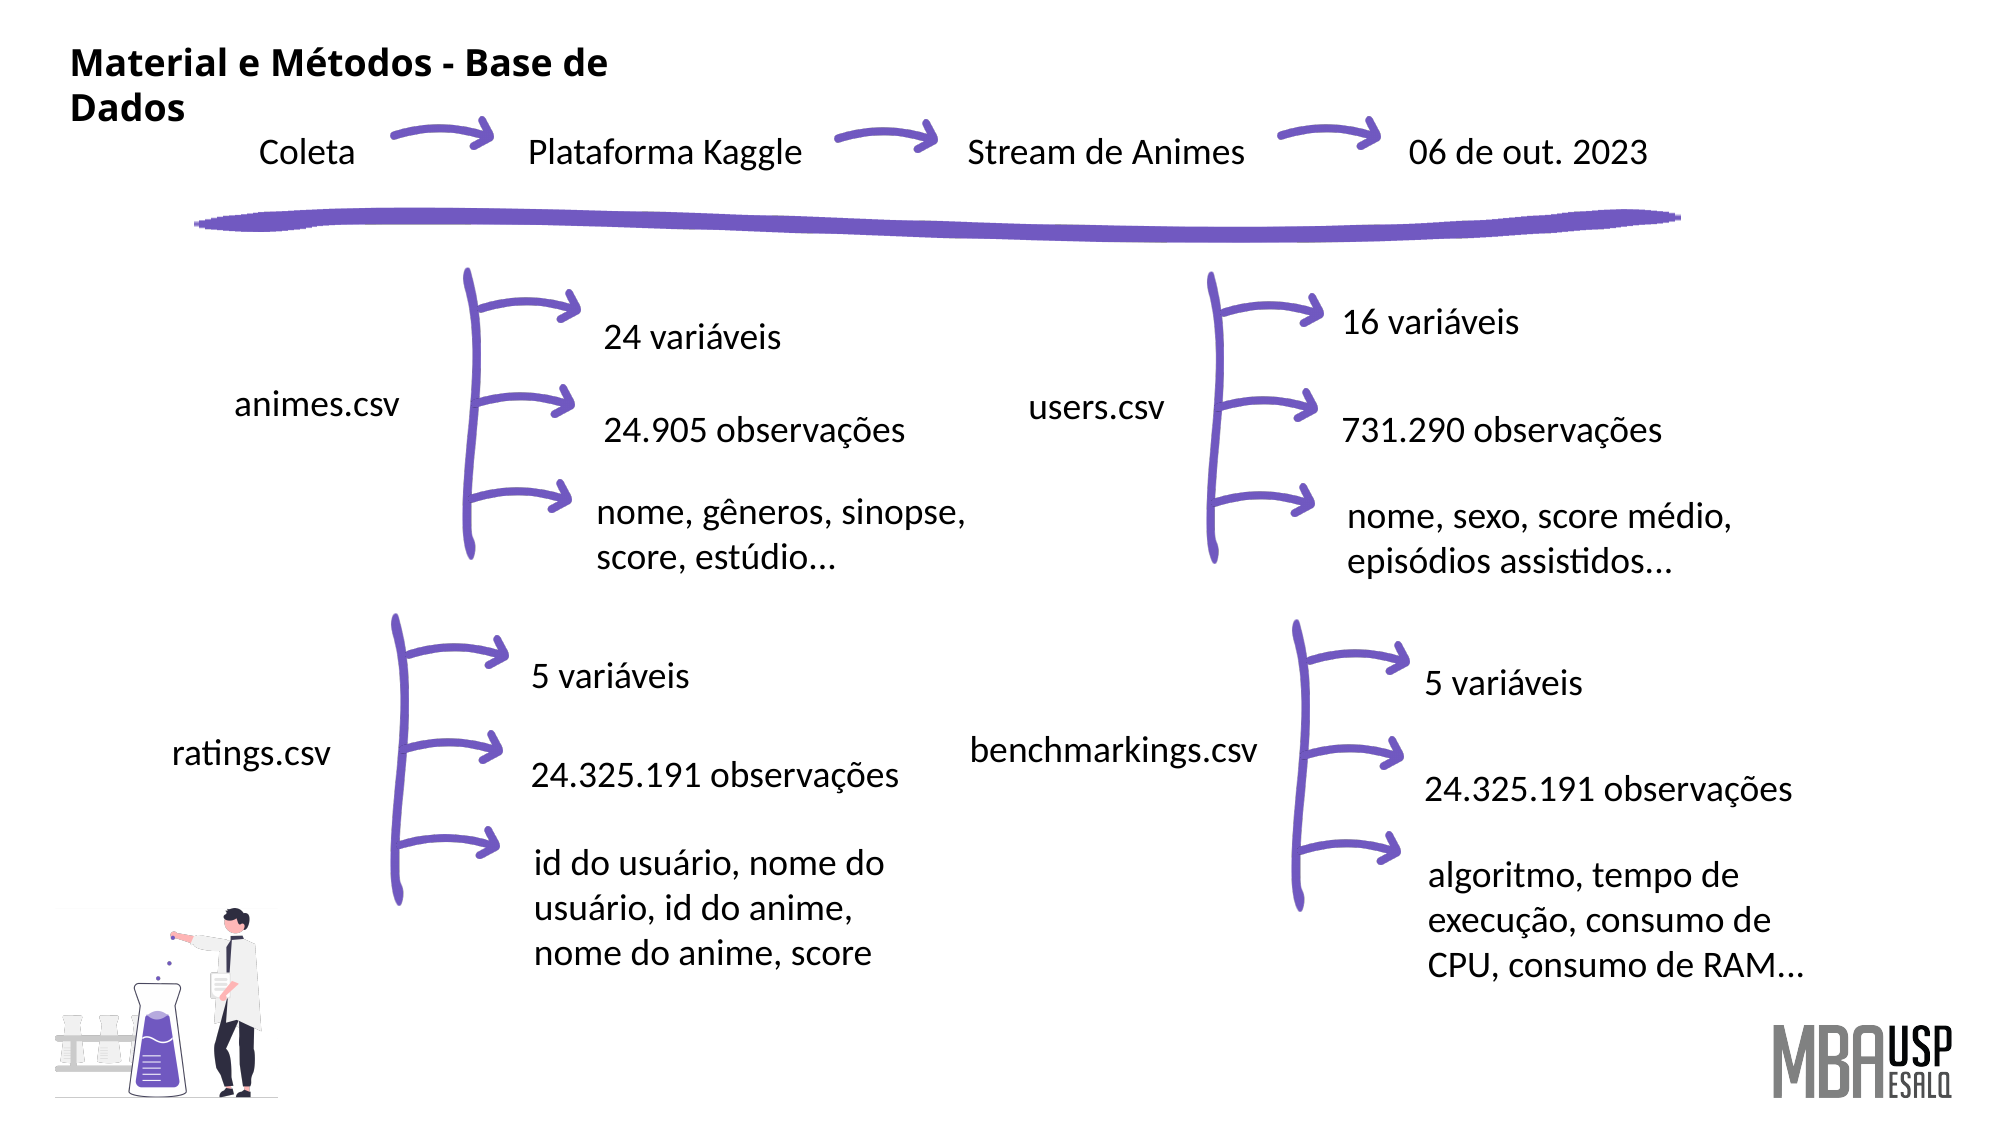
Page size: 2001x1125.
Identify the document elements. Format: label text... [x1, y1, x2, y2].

picture [1068, 272, 1361, 563]
text_box id do usuário, nome do usuário, id do anime, nome do anime, score [518, 830, 953, 981]
picture [1154, 620, 1447, 911]
text_box Stream de Animes [952, 119, 1264, 180]
text_box Plataforma Kaggle [513, 119, 824, 180]
picture [834, 119, 938, 153]
picture [1276, 116, 1381, 150]
text_box ratings.csv [156, 720, 378, 780]
picture [194, 207, 1681, 243]
text_box 5 variáveis [1409, 650, 1630, 711]
text_box algoritmo, tempo de execução, consumo de CPU, consumo de RAM... [1412, 842, 1847, 993]
picture [55, 908, 278, 1098]
text_box benchmarkings.csv [954, 717, 1285, 778]
picture [390, 116, 494, 150]
text_box 24.905 observações [588, 397, 928, 457]
text_box 24 variáveis [588, 304, 809, 365]
picture [253, 614, 546, 905]
text_box 731.290 observações [1326, 397, 1683, 457]
text_box 24.325.191 observações [1409, 756, 1817, 817]
text_box users.csv [1013, 374, 1184, 435]
text_box nome, gêneros, sinopse, score, estúdio... [581, 479, 1015, 585]
text_box Coleta [244, 119, 386, 180]
text_box nome, sexo, score médio, episódios assistidos... [1331, 483, 1767, 589]
text_box 5 variáveis [515, 643, 737, 704]
picture [1765, 1021, 1960, 1102]
text_box 06 de out. 2023 [1393, 119, 1665, 180]
text_box 24.325.191 observações [515, 742, 924, 803]
text_box Material e Métodos - Base de Dados [54, 31, 701, 137]
picture [325, 268, 618, 559]
text_box 16 variáveis [1326, 289, 1548, 350]
text_box animes.csv [219, 371, 418, 432]
